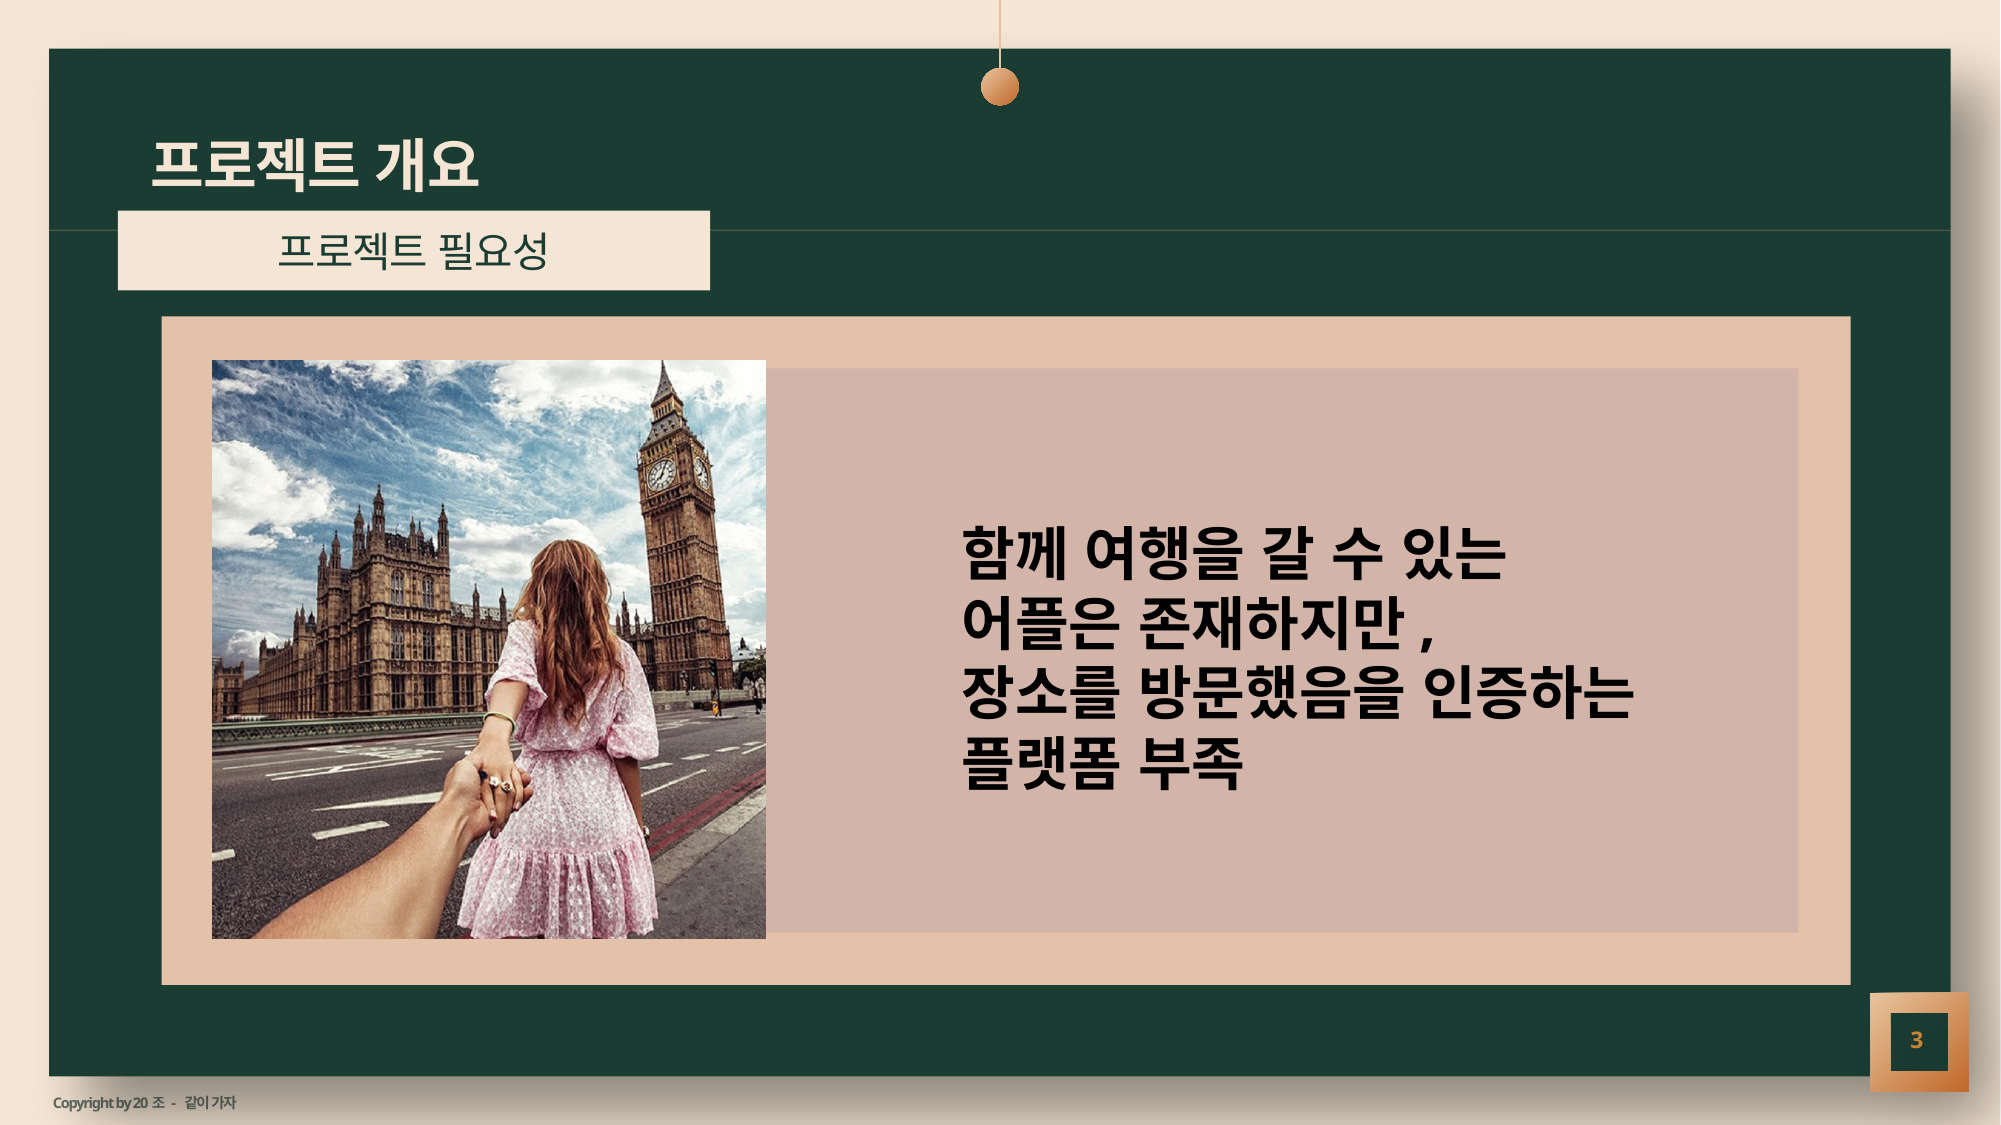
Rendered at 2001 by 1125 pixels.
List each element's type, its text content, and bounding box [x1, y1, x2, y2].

title 프로젝트 개요 [117, 117, 514, 210]
picture [212, 360, 766, 939]
slide_number 3 [1869, 1024, 1965, 1059]
text_box [161, 315, 1852, 986]
footer Copyright by 20조 - 같이 가자 [49, 1076, 402, 1125]
text_box 함께 여행을 갈 수 있는 어플은 존재하지만, 장소를 방문했음을 인증하는 플랫폼 부족 [946, 509, 1652, 804]
subtitle 프로젝트 필요성 [117, 210, 711, 291]
list [766, 369, 1798, 932]
